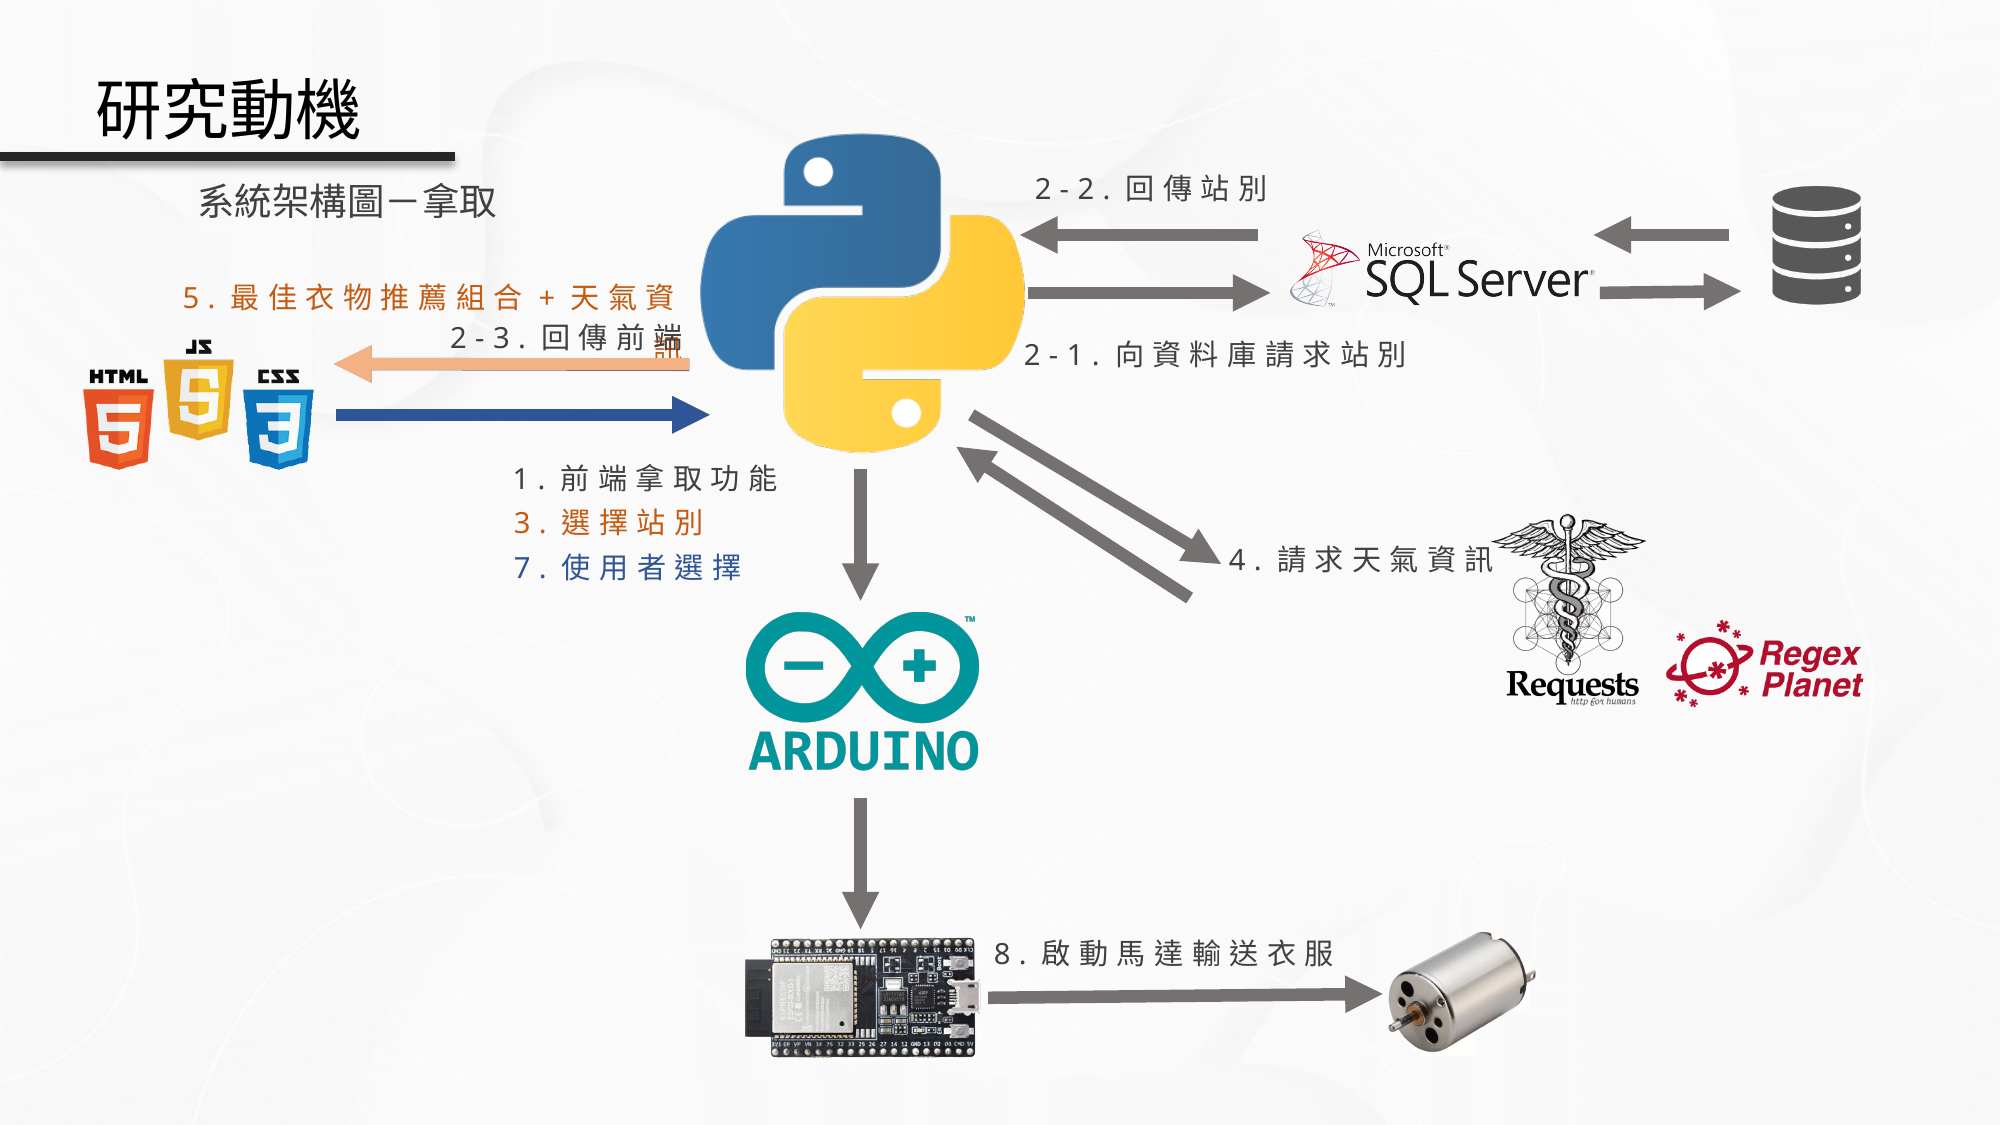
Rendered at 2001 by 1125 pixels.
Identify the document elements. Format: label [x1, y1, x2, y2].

picture [0, 0, 2000, 1125]
text_box [971, 414, 1222, 564]
text_box [956, 446, 1190, 599]
text_box [988, 993, 1383, 998]
